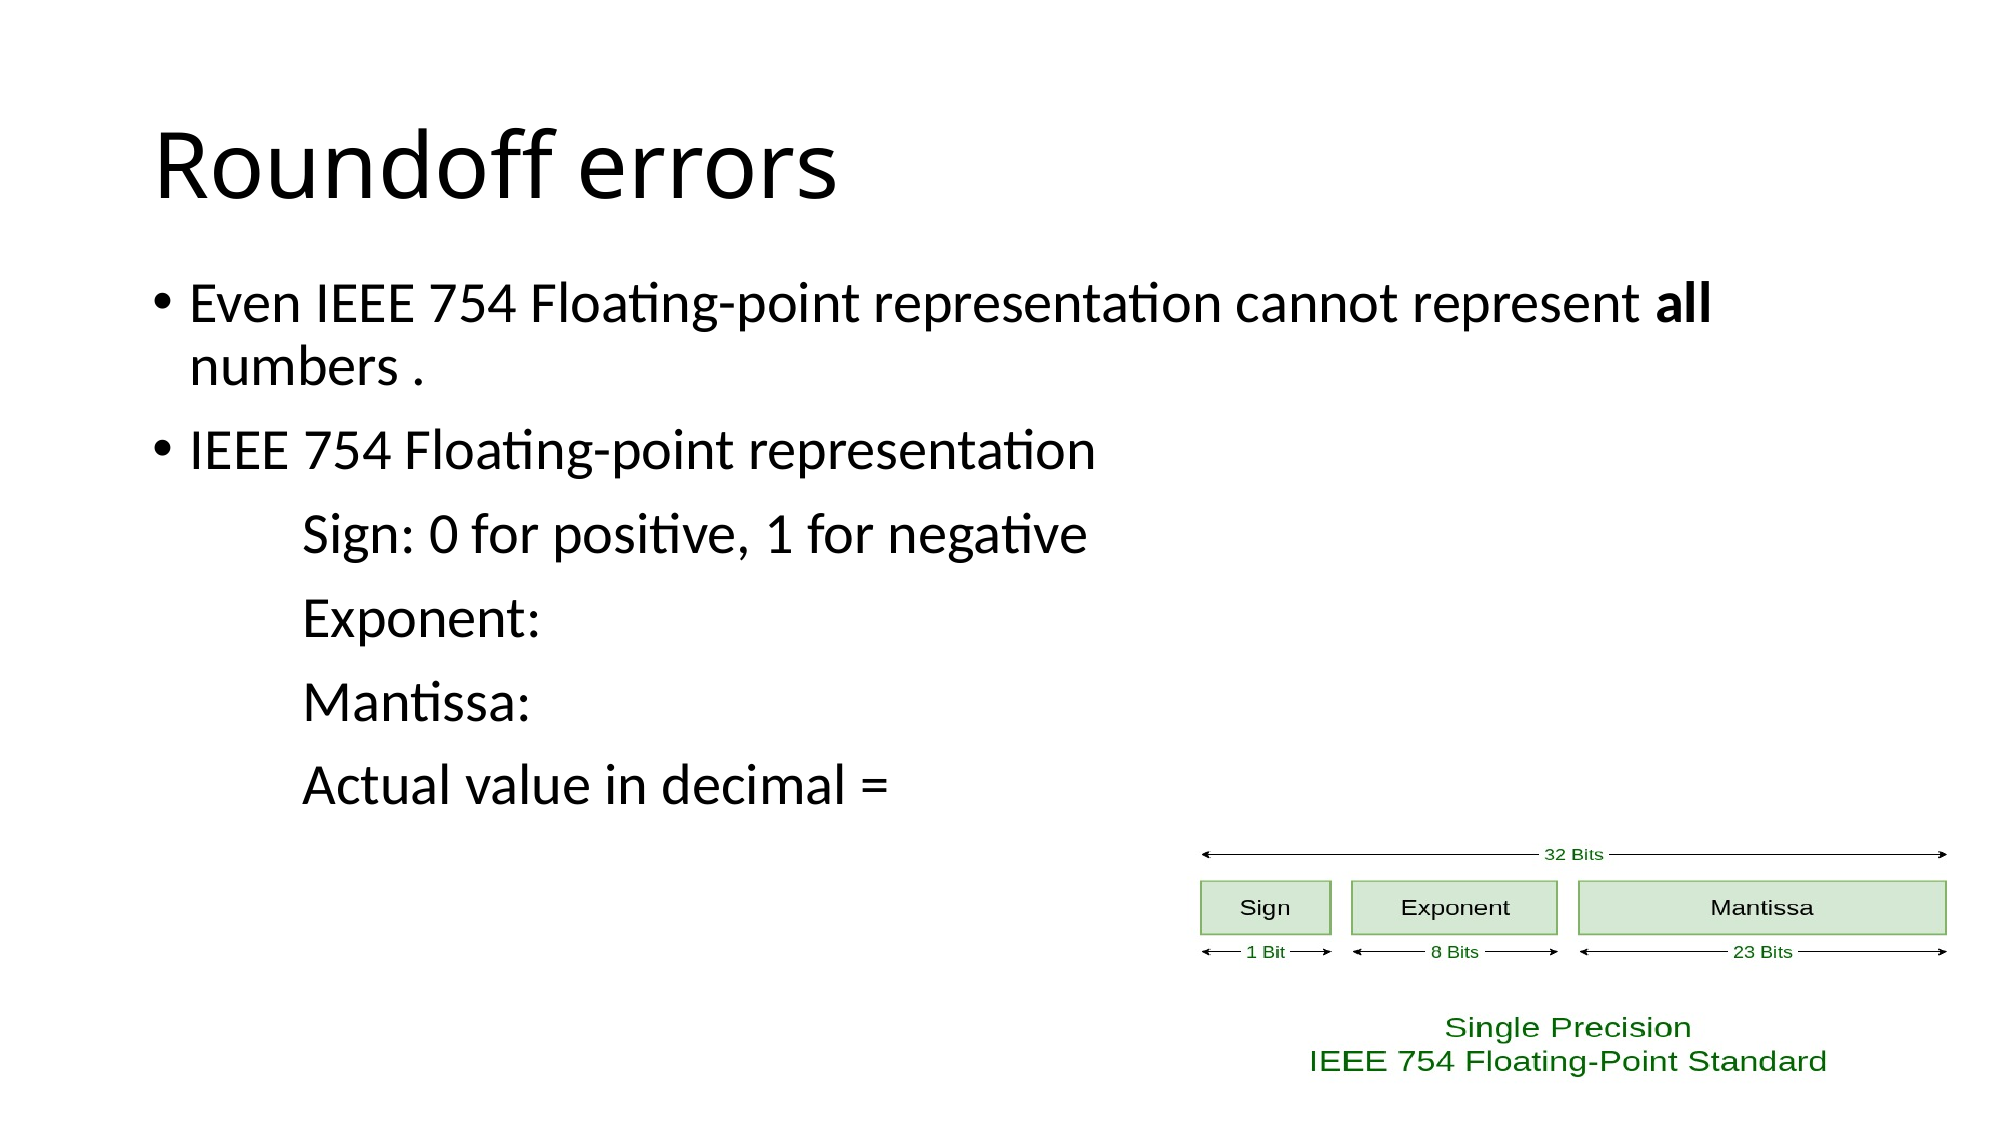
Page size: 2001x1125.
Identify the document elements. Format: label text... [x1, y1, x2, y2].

picture [1170, 828, 1980, 1097]
title Roundoff errors [137, 59, 1863, 278]
